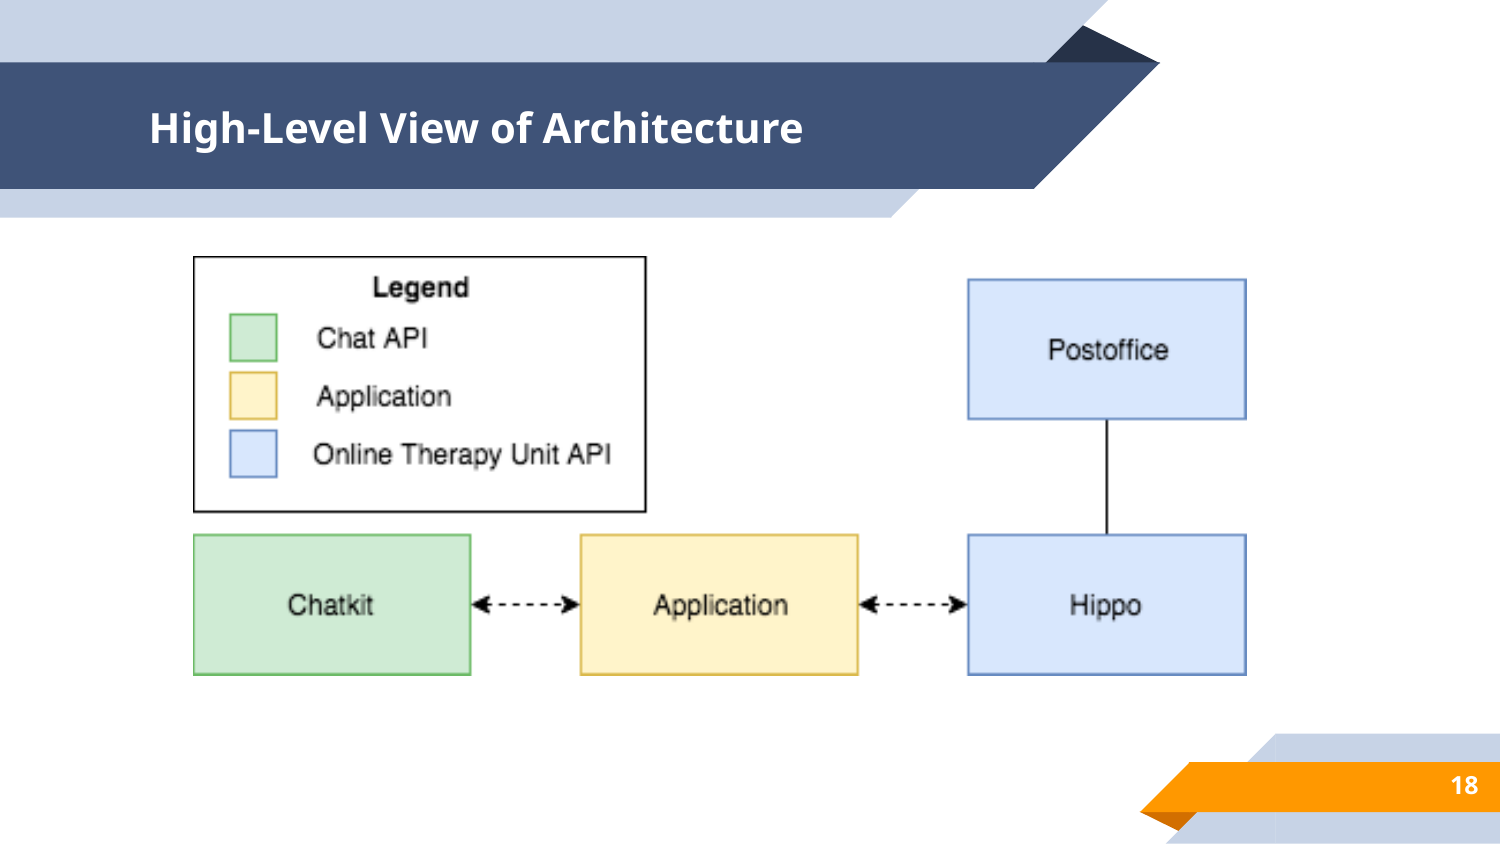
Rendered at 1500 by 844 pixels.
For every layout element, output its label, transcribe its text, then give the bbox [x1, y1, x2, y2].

slide_number ‹#› [1249, 760, 1494, 813]
picture [193, 256, 1248, 677]
title High-Level View of Architecture [133, 64, 1035, 190]
